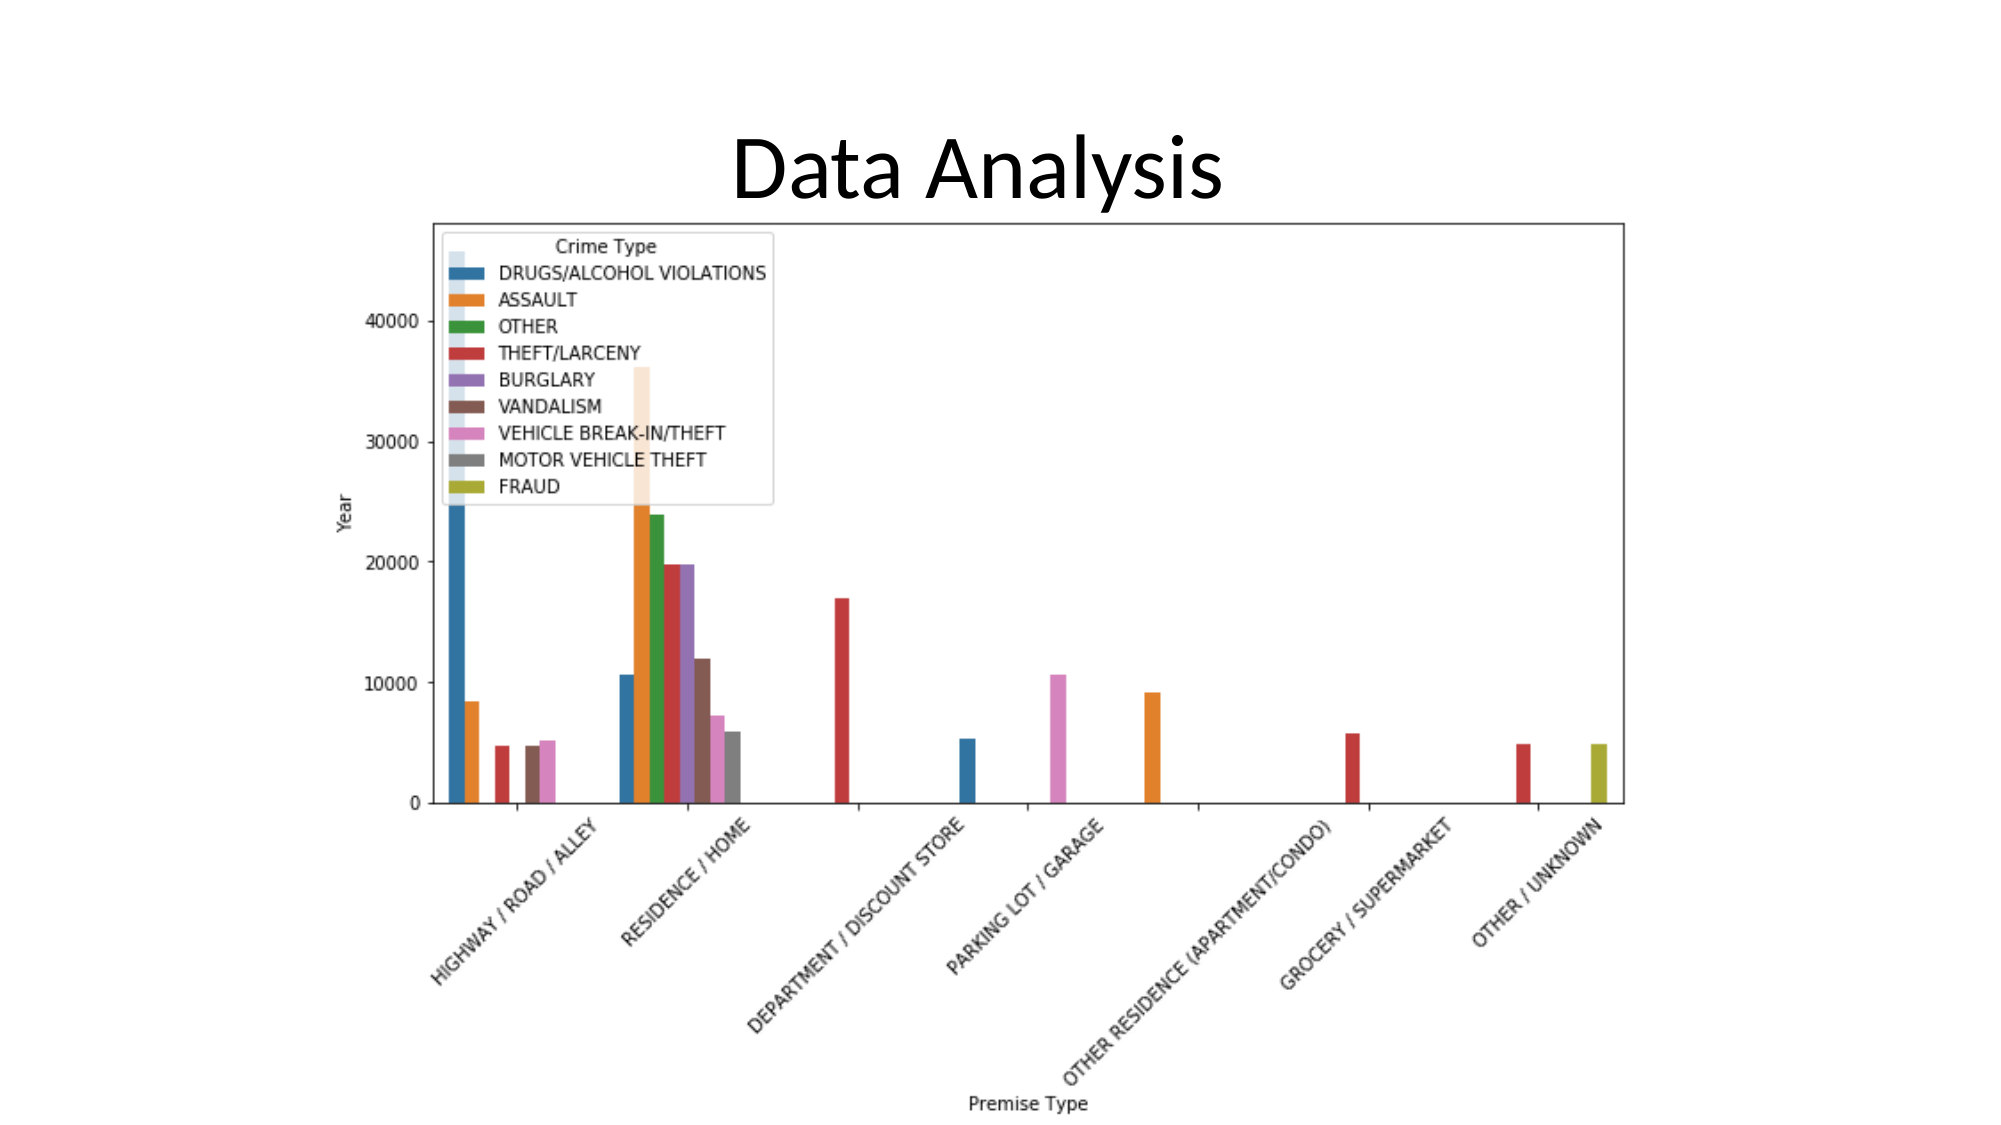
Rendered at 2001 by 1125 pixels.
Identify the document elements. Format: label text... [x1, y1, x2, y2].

text_box Data Analysis [116, 59, 1842, 278]
picture [314, 217, 1643, 1125]
